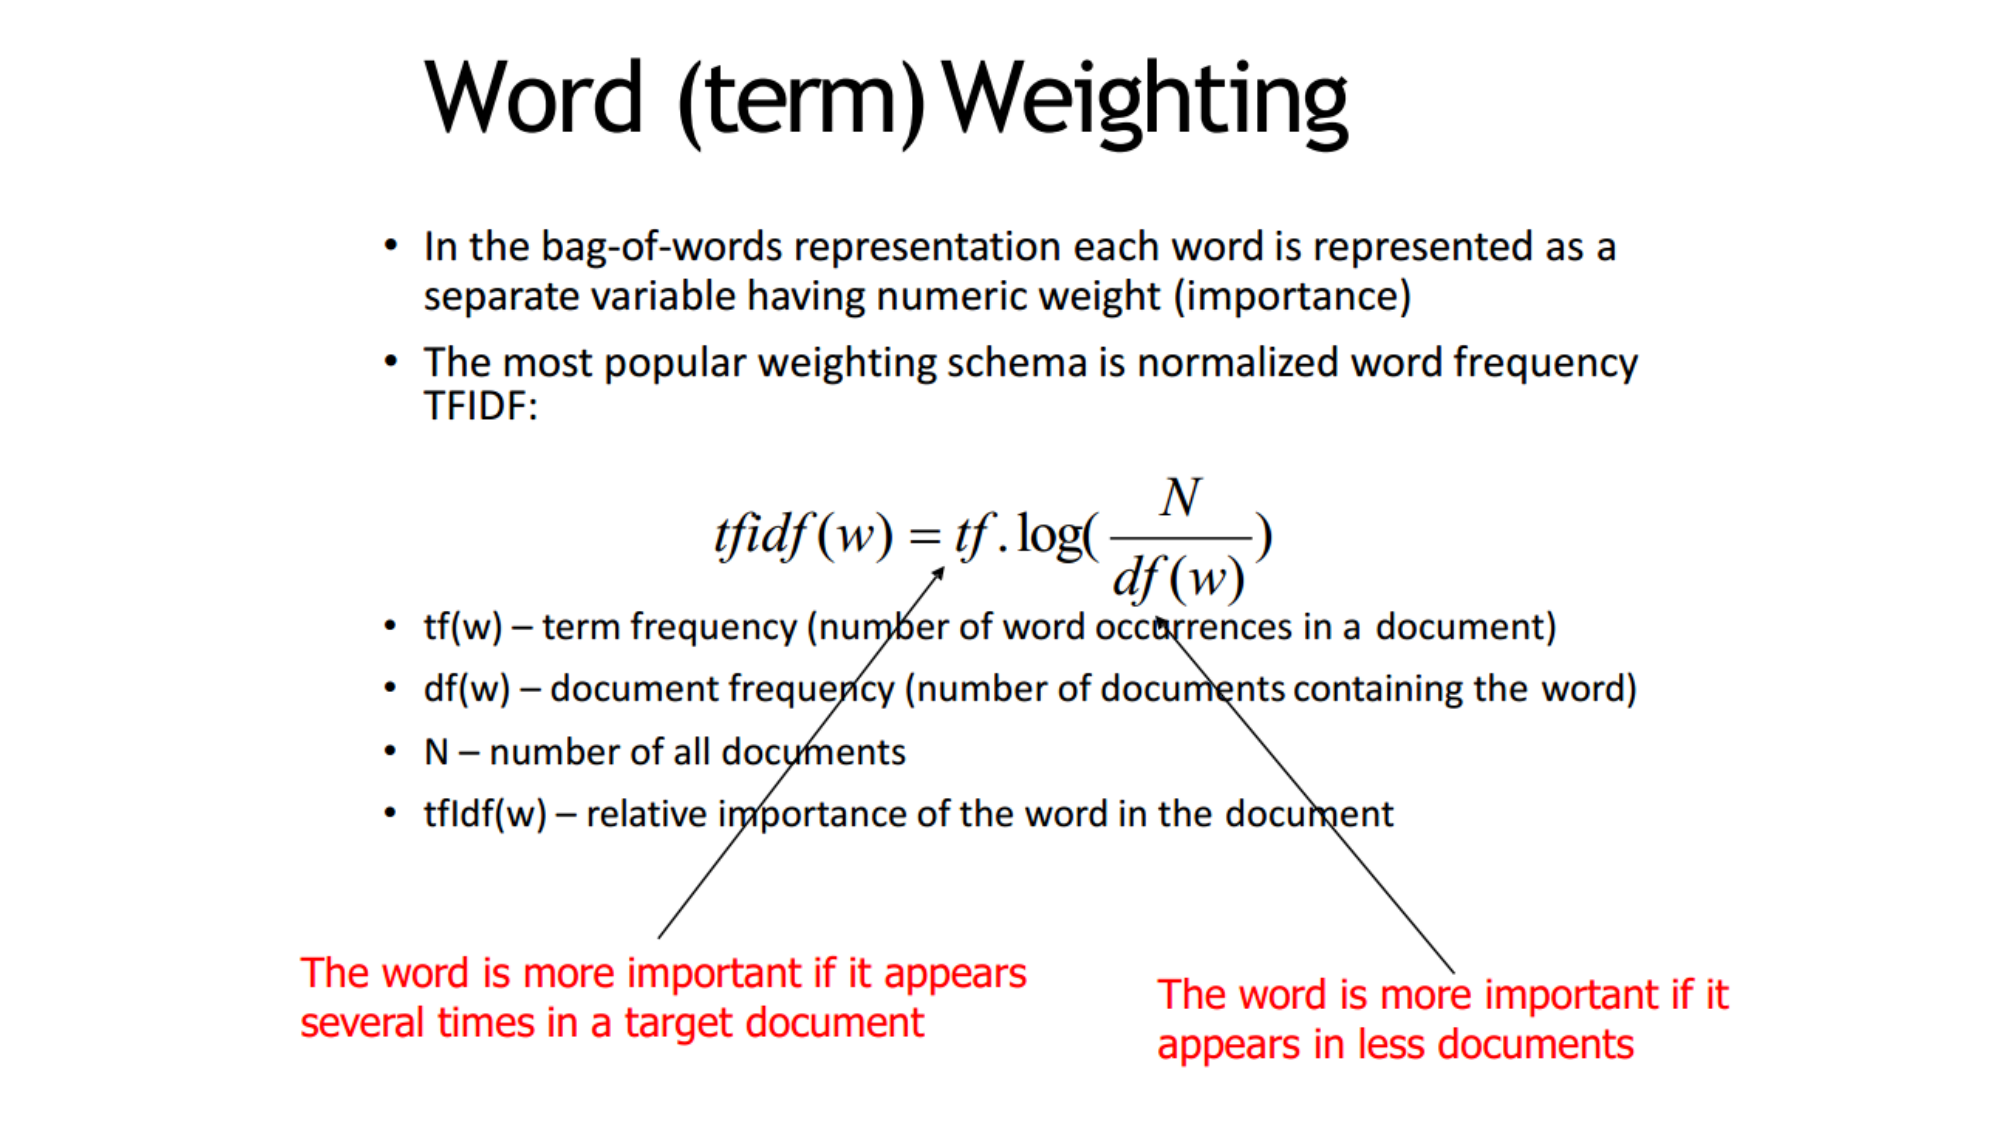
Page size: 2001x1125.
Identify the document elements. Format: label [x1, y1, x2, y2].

picture [119, 0, 1881, 1125]
